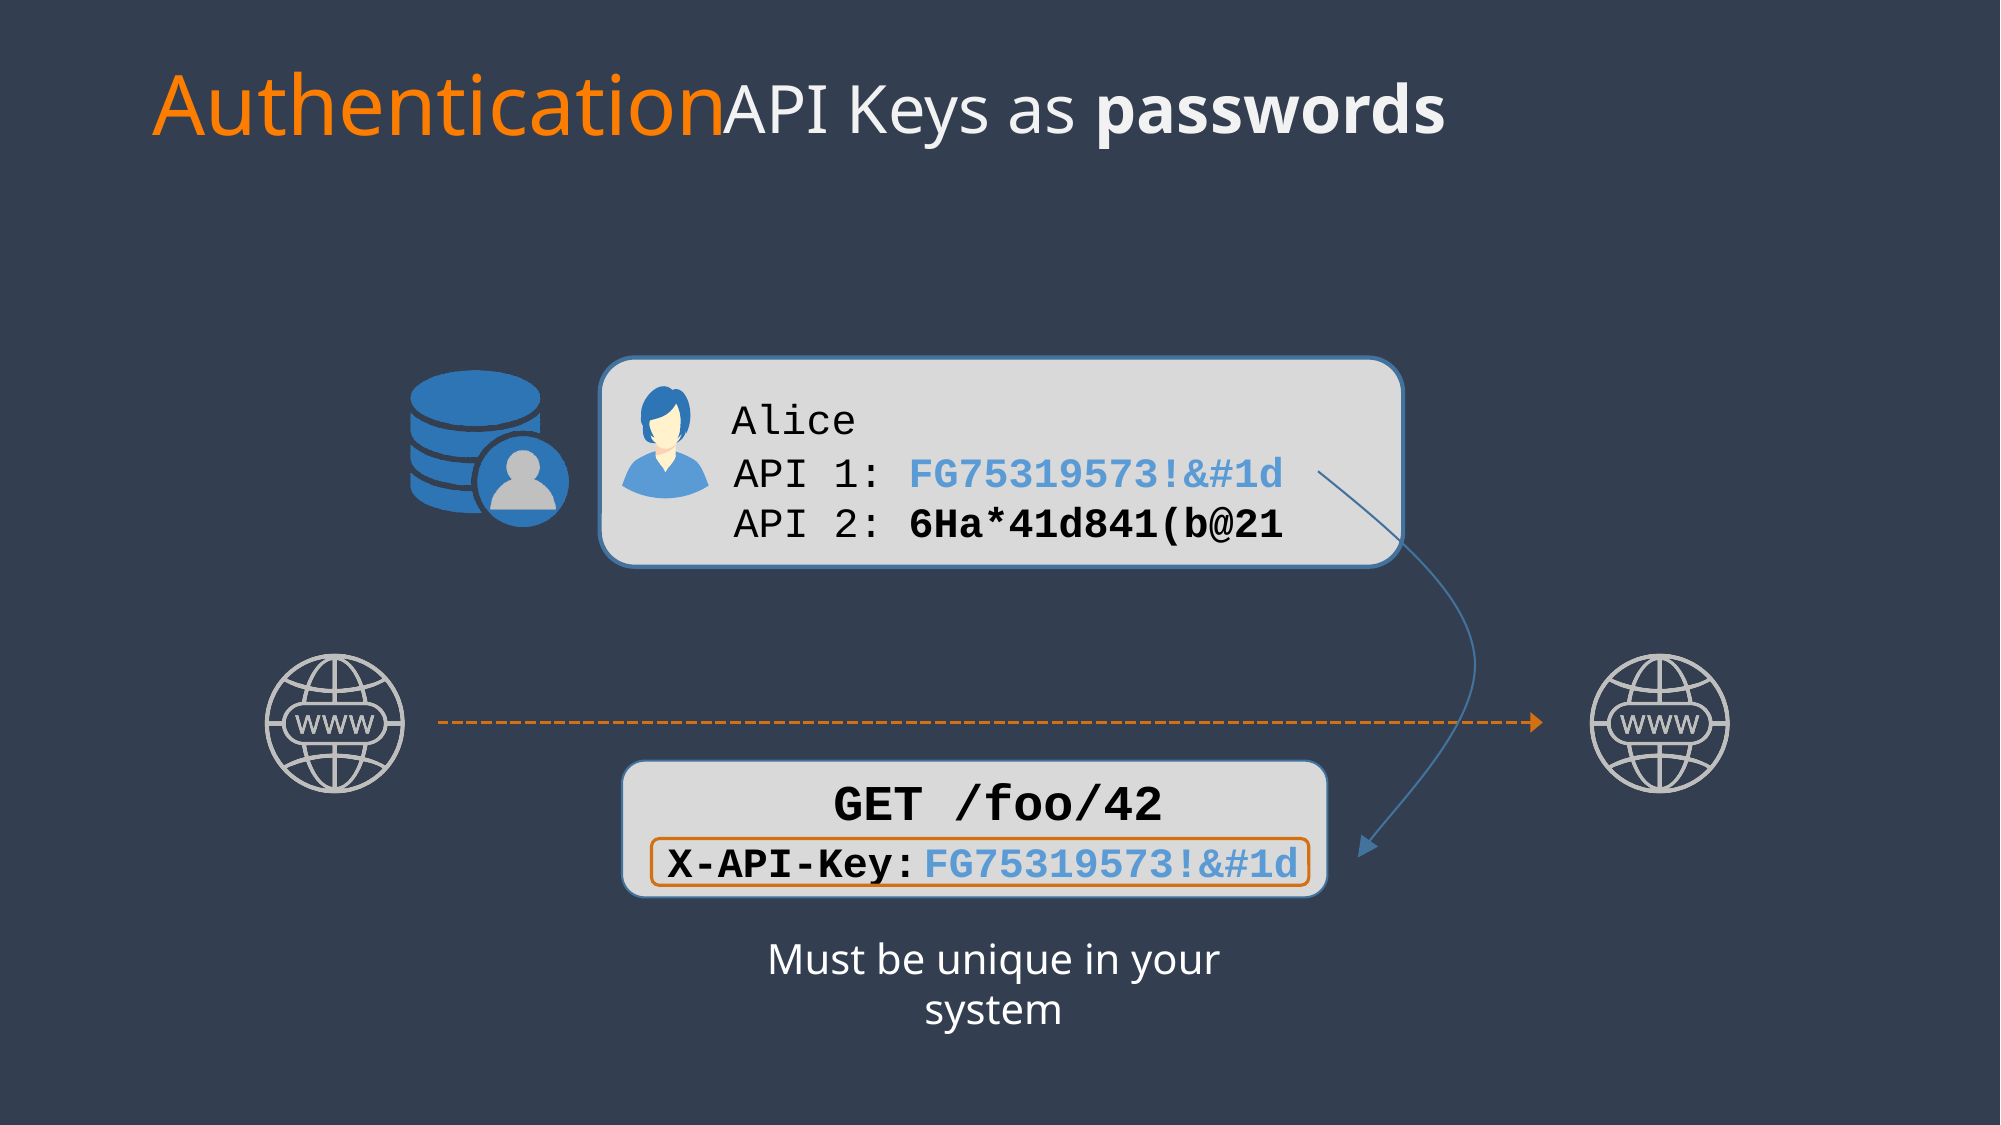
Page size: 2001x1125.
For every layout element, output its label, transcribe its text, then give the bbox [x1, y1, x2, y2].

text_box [599, 357, 1404, 567]
text_box [1343, 723, 1460, 858]
picture [407, 363, 574, 531]
text_box X-API-Key: [652, 884, 909, 894]
text_box [1327, 543, 1477, 722]
picture [1584, 641, 1738, 805]
text_box Must be unique in your system [699, 925, 1288, 1040]
text_box GET /foo/42 [818, 762, 1179, 828]
text_box X-API-Key: [652, 828, 909, 840]
list Authentication [137, 55, 1863, 770]
text_box [650, 837, 1310, 887]
text_box FG75319573!&#1d [909, 828, 1404, 894]
picture [259, 641, 413, 805]
text_box [620, 759, 1329, 899]
